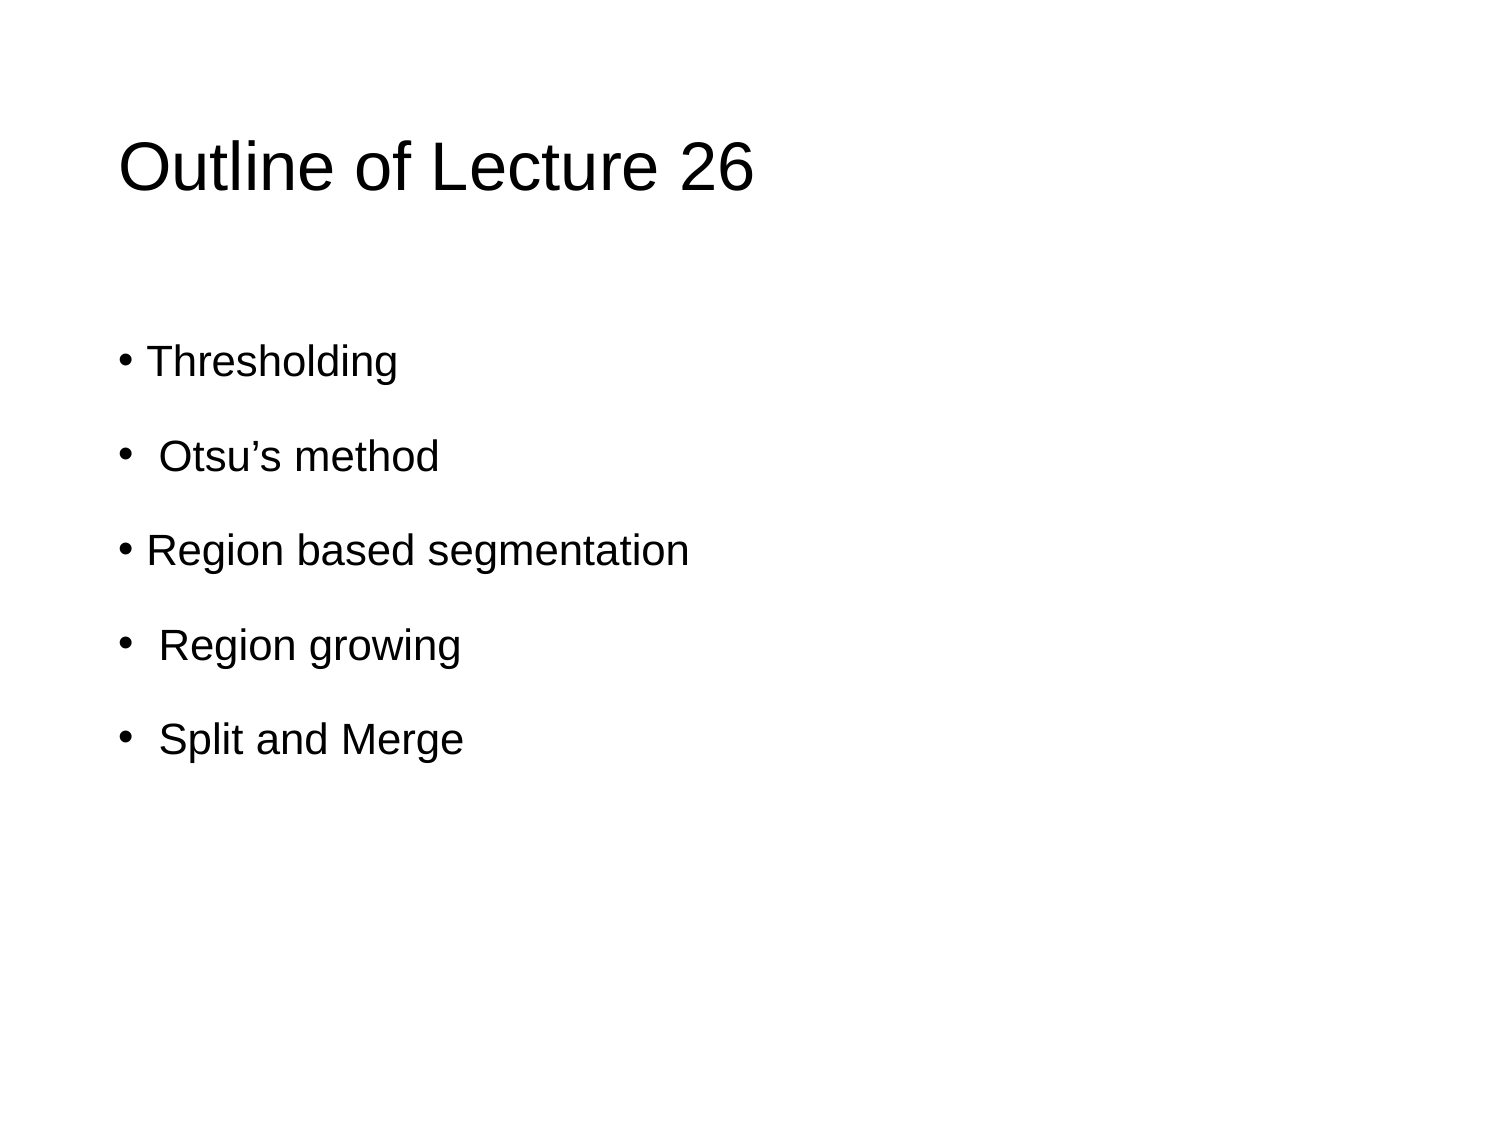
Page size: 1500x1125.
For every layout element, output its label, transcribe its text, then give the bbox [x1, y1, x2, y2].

title Outline of Lecture 26 [103, 59, 1397, 278]
list Thresholding Otsu’s method Region based segmentation Region growing Split and Merge [103, 299, 1397, 1014]
